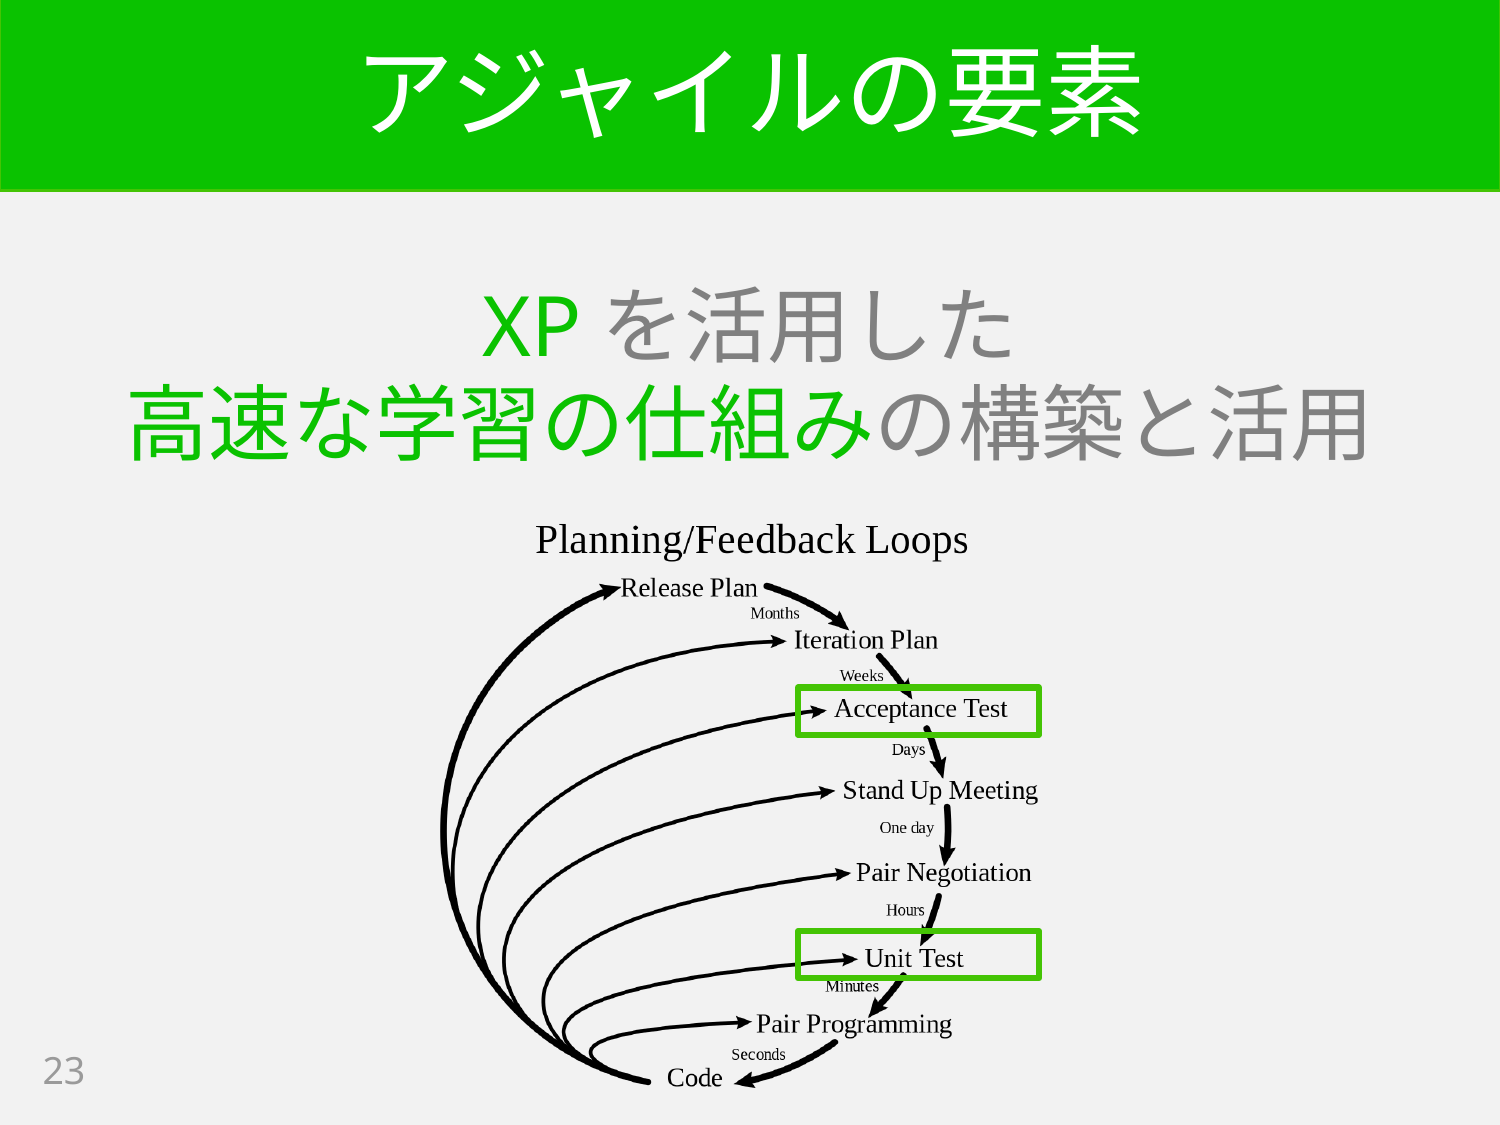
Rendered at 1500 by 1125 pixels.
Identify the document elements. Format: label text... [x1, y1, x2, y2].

picture [402, 486, 1098, 1125]
slide_number 23 [27, 1042, 146, 1102]
list XPを活用した 高速な学習の仕組みの構築と活用 [103, 277, 1397, 1000]
title アジャイルの要素 [0, 53, 1500, 140]
